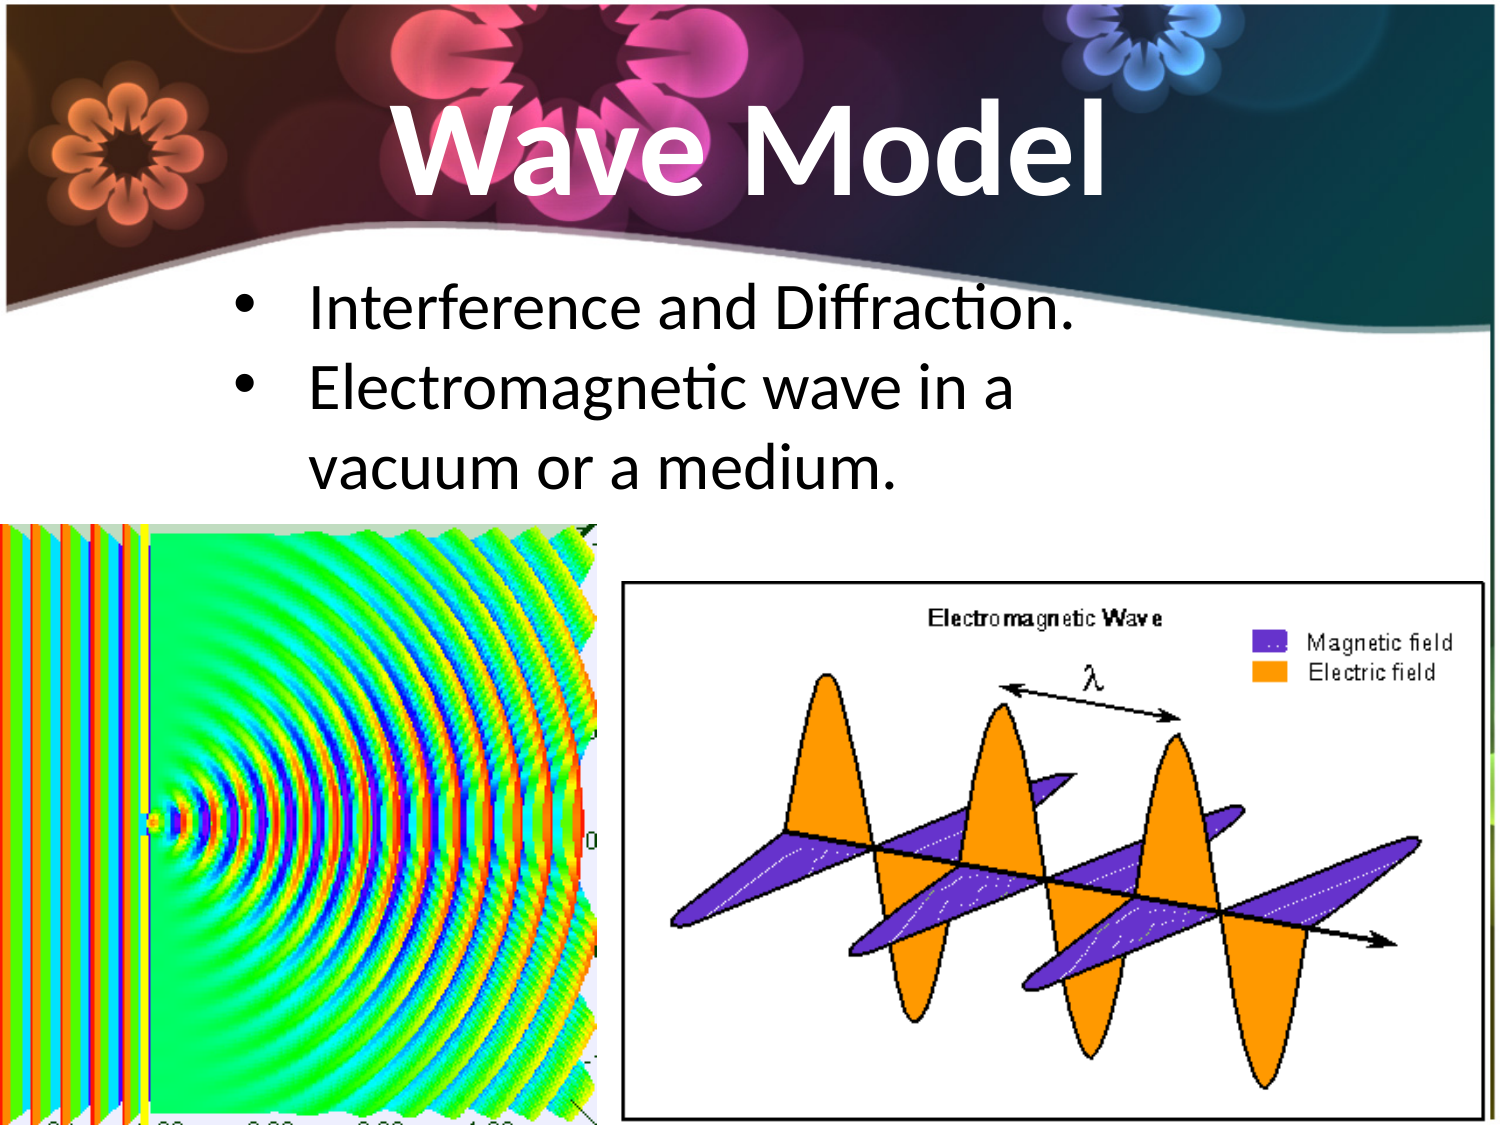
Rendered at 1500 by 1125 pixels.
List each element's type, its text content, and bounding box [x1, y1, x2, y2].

picture [0, 0, 1500, 1125]
text_box Interference and Diffraction. Electromagnetic wave in a vacuum or a medium. [219, 255, 1205, 510]
title Wave Model [74, 46, 1426, 235]
